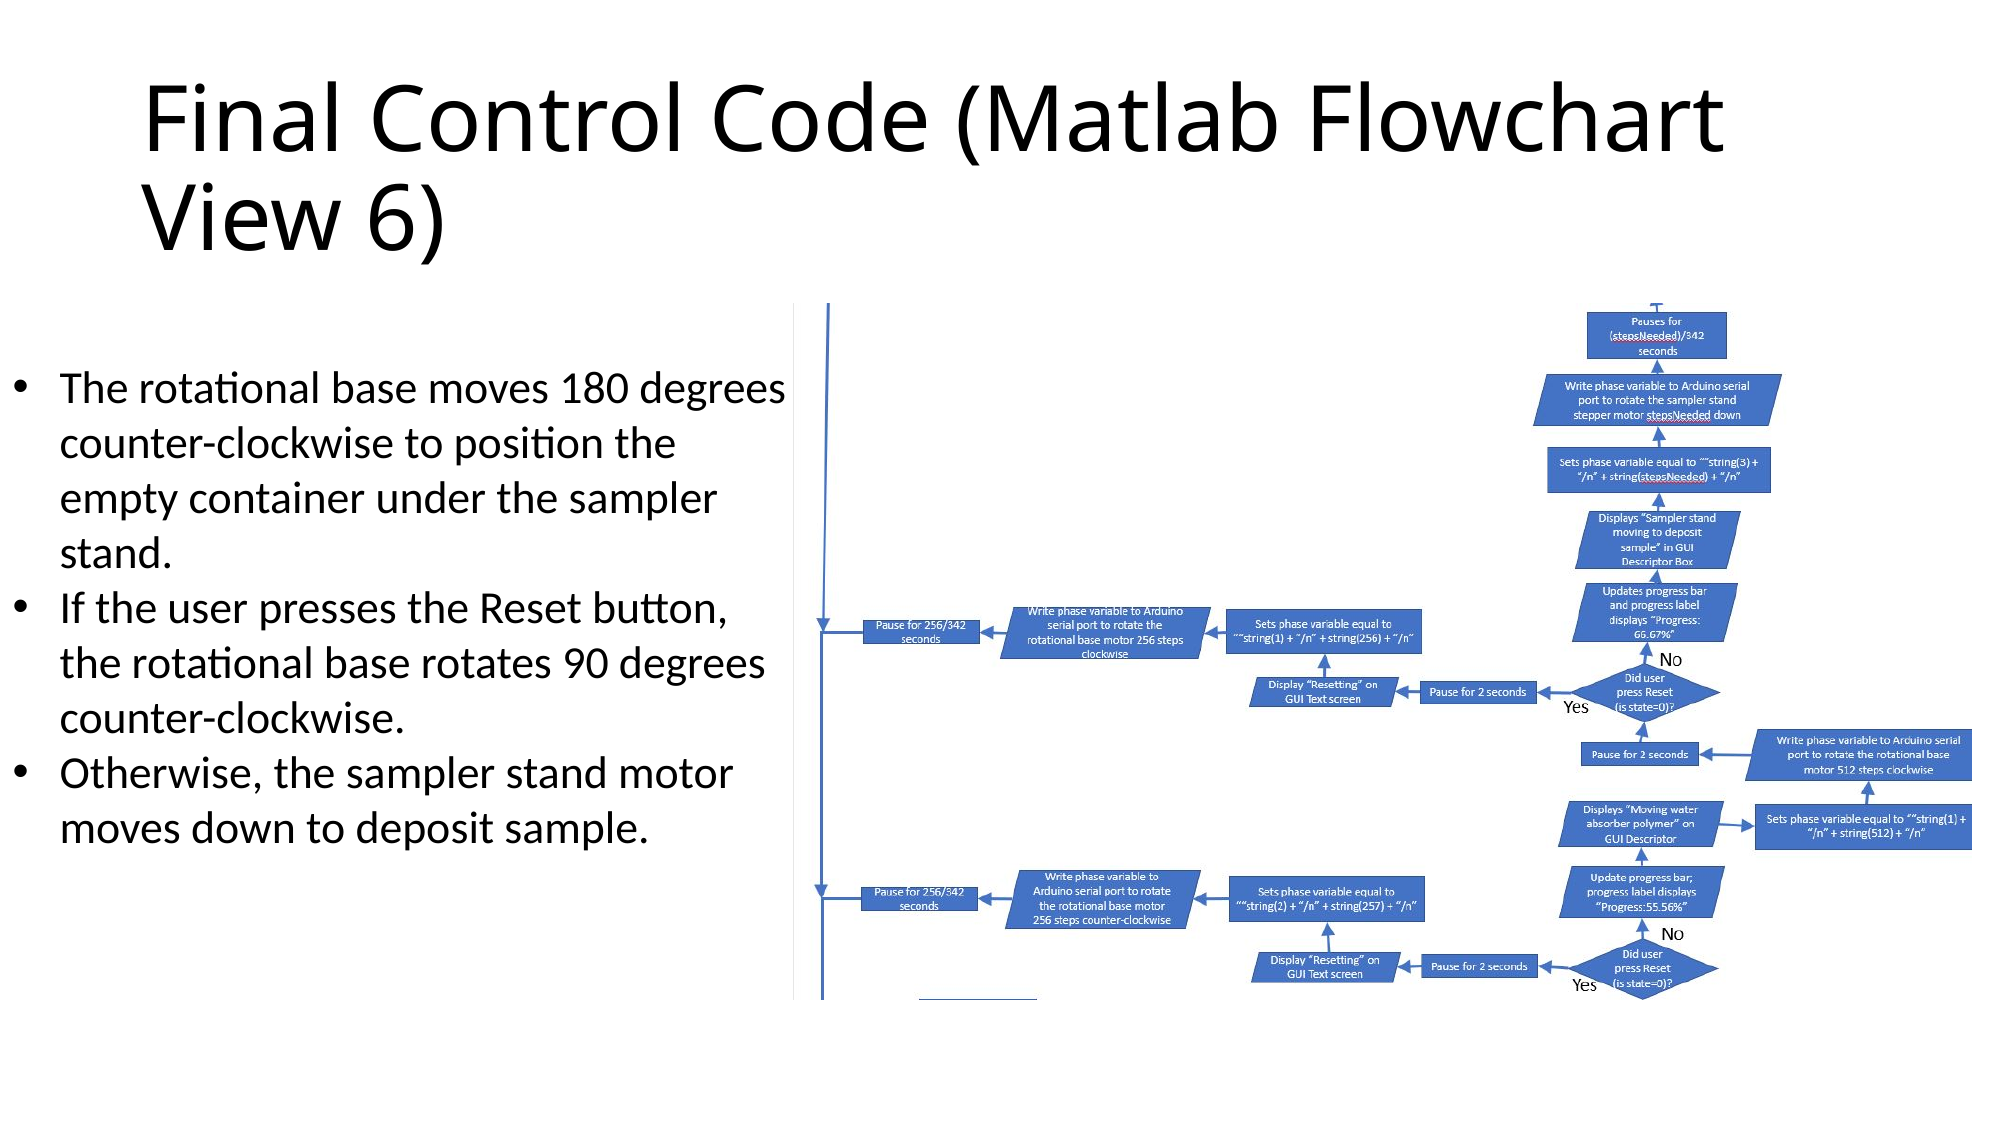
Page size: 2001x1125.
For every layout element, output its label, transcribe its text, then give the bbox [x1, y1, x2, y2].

title Final Control Code (Matlab Flowchart View 6) [126, 63, 1852, 281]
picture [793, 303, 1972, 1000]
text_box The rotational base moves 180 degrees counter-clockwise to position the empty container under the sampler stand. If the user presses the Reset button, the rotational base rotates 90 degrees counter-clockwise. Otherwise, the sampler stand motor moves down to deposit sample. [0, 350, 793, 861]
